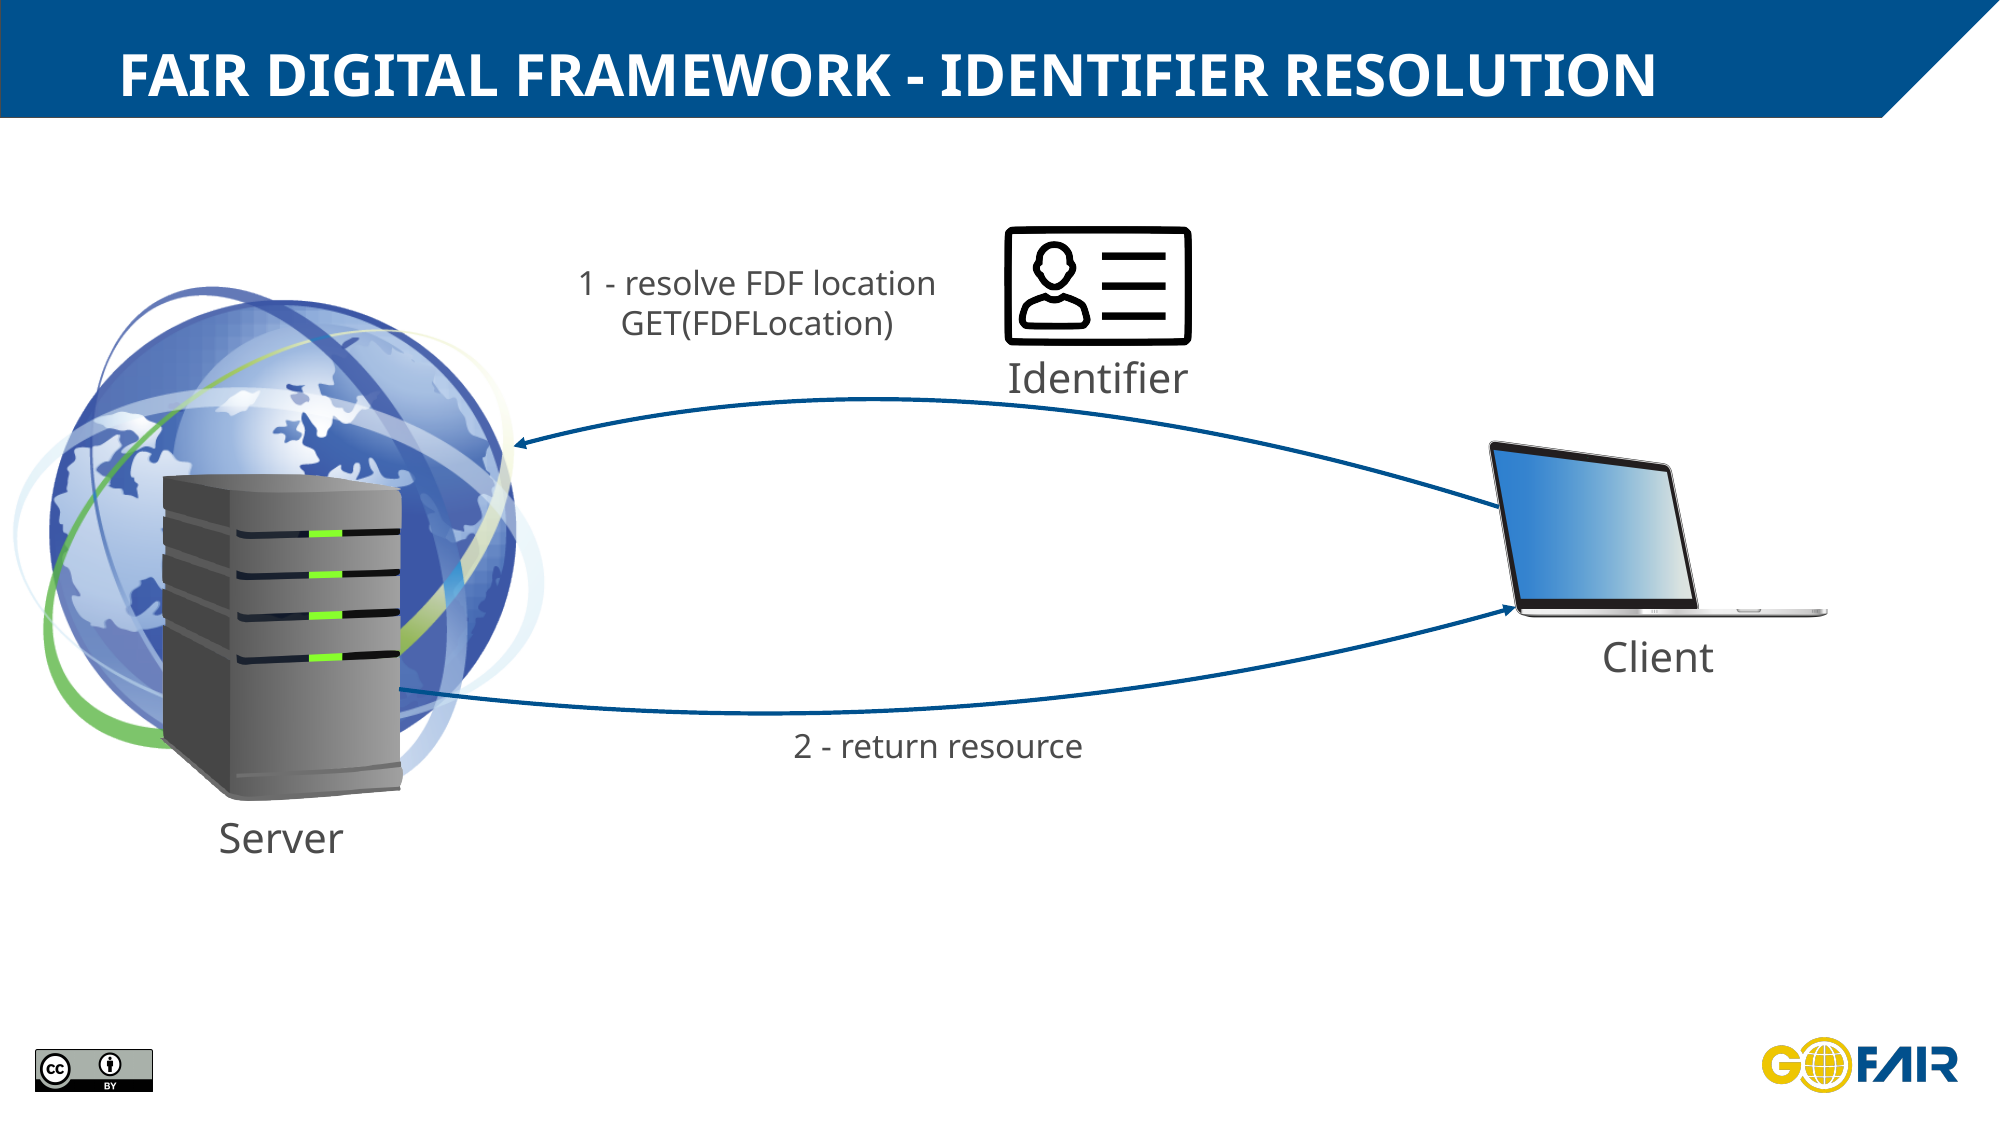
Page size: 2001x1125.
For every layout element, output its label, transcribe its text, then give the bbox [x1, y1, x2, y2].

title Fair digital framework - identifier resolution [117, 36, 1883, 109]
picture [5, 261, 557, 813]
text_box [1002, 225, 1195, 408]
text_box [160, 474, 403, 868]
text_box 1 - resolve FDF location GET(FDFLocation) [569, 254, 945, 350]
text_box 2 - return resource [785, 717, 1092, 772]
picture [1762, 1037, 1958, 1093]
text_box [1486, 438, 1830, 687]
text_box [557, 399, 1486, 507]
picture [35, 1049, 153, 1092]
text_box [557, 609, 1486, 714]
